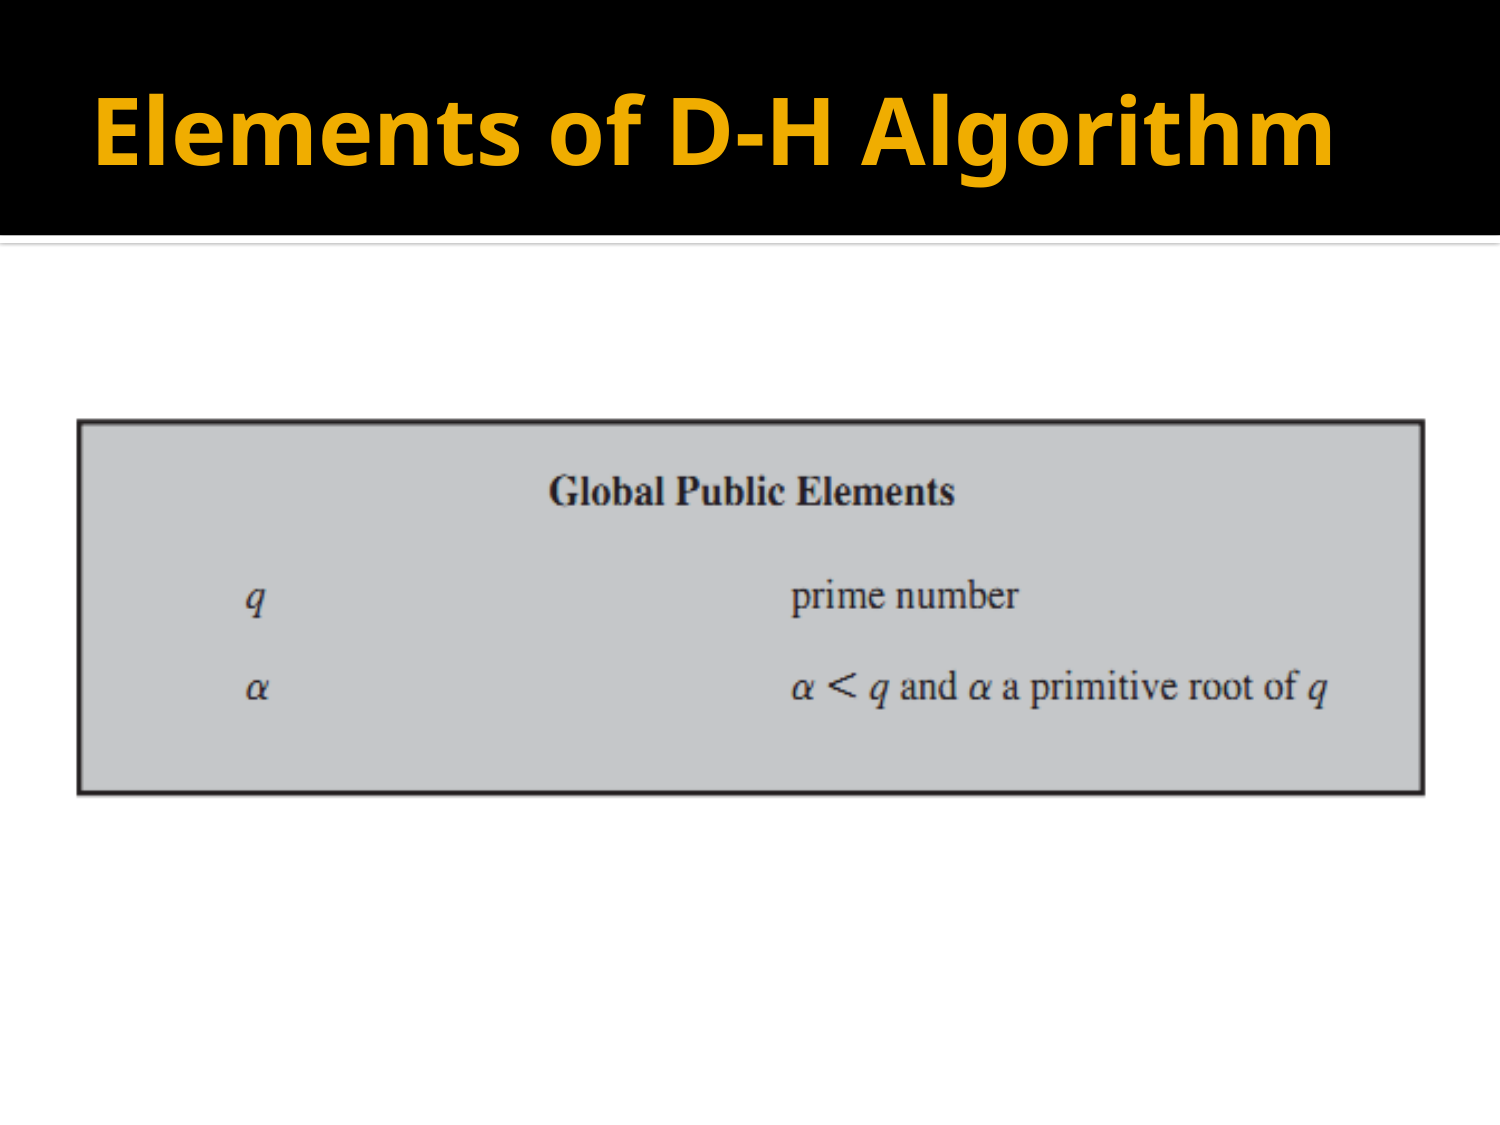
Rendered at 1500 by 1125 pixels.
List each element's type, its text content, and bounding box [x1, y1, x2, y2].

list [37, 362, 1475, 820]
title Elements of D-H Algorithm [75, 25, 1425, 231]
